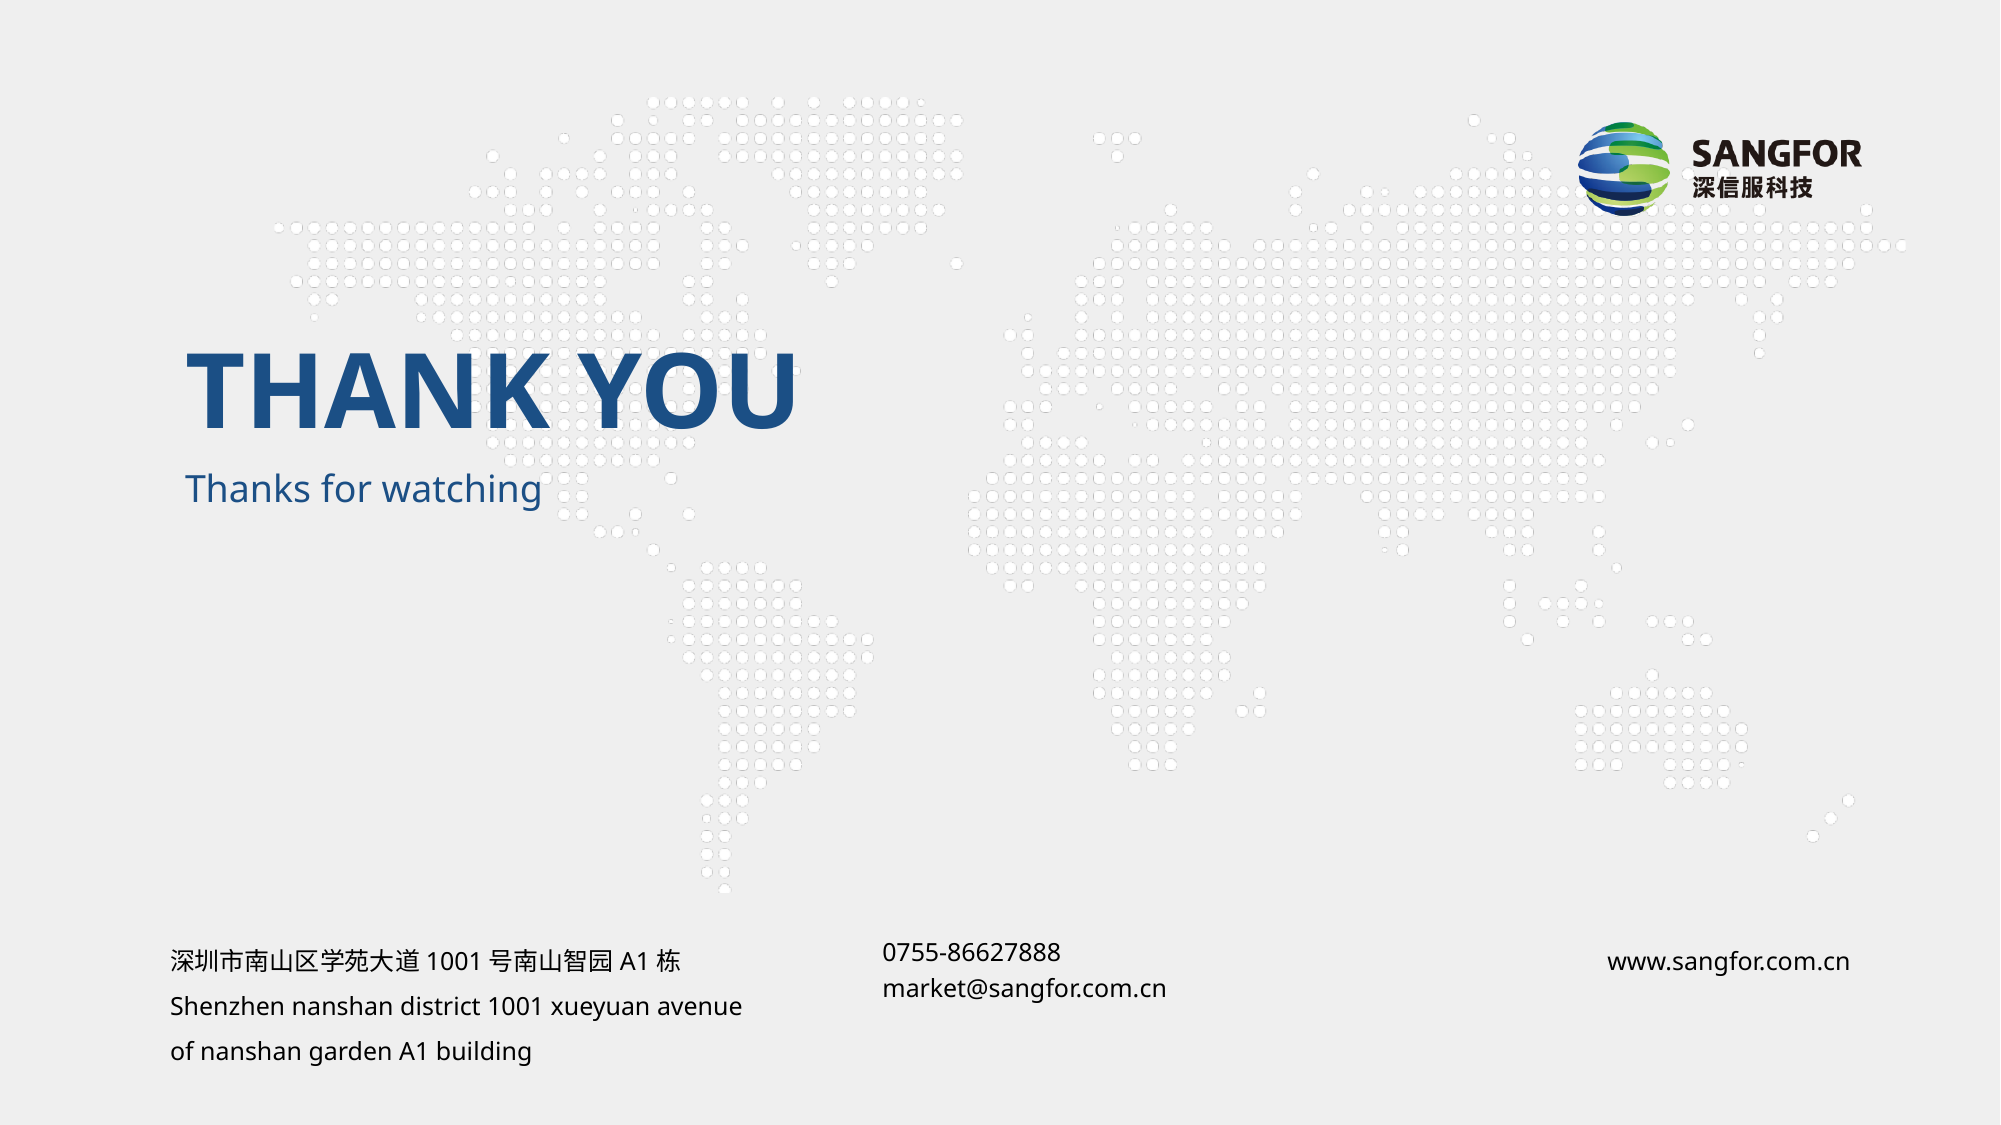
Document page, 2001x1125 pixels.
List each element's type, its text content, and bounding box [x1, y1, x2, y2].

picture [0, 0, 2000, 1125]
text_box Thanks for watching [170, 457, 274, 518]
text_box THANK YOU [170, 316, 274, 457]
text_box 深圳市南山区学苑大道1001号南山智园A1栋 Shenzhen nanshan district 1001 xueyuan avenue of nanshan garden A1 building [155, 923, 1156, 1073]
text_box www.sangfor.com.cn [1592, 923, 1866, 983]
text_box 0755-86627888 market@sangfor.com.cn [867, 923, 1868, 1010]
